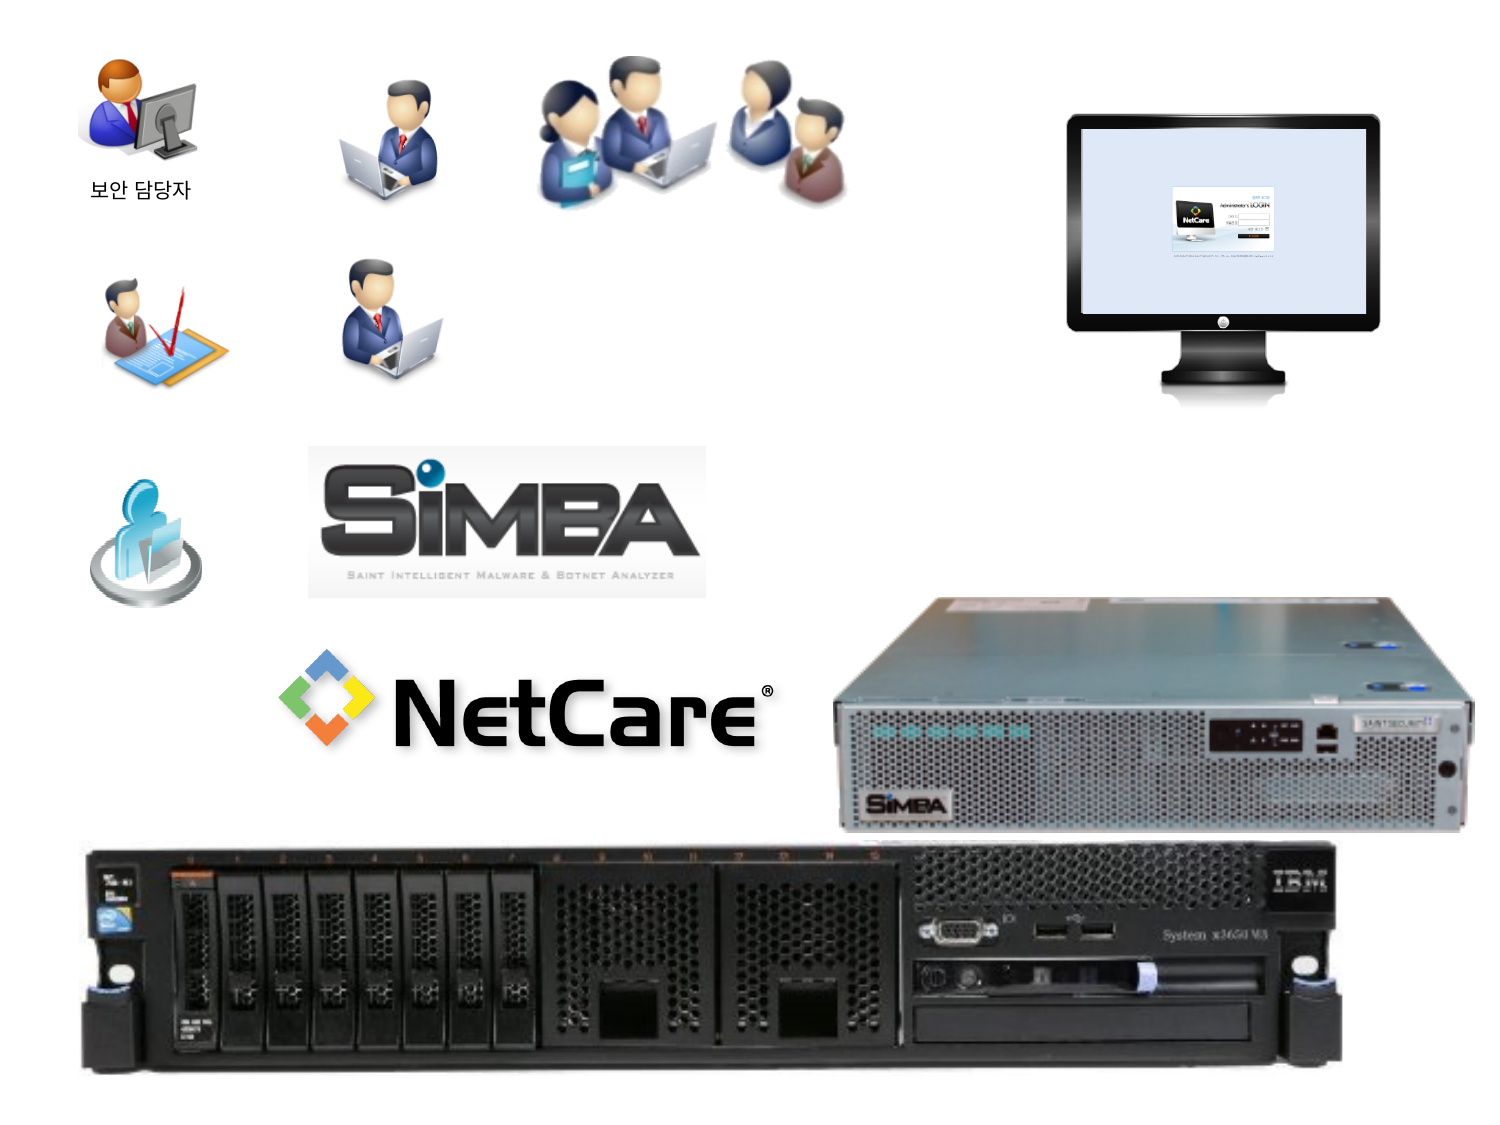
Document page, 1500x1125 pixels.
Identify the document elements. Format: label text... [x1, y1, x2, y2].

picture [89, 479, 203, 609]
picture [94, 278, 237, 410]
picture [312, 72, 467, 223]
picture [525, 56, 860, 223]
text_box 보안 담당자 [56, 170, 225, 211]
picture [312, 251, 471, 403]
picture [277, 644, 786, 756]
picture [78, 42, 198, 161]
picture [833, 597, 1476, 833]
picture [308, 445, 706, 598]
picture [78, 840, 1343, 1076]
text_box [1060, 101, 1393, 410]
